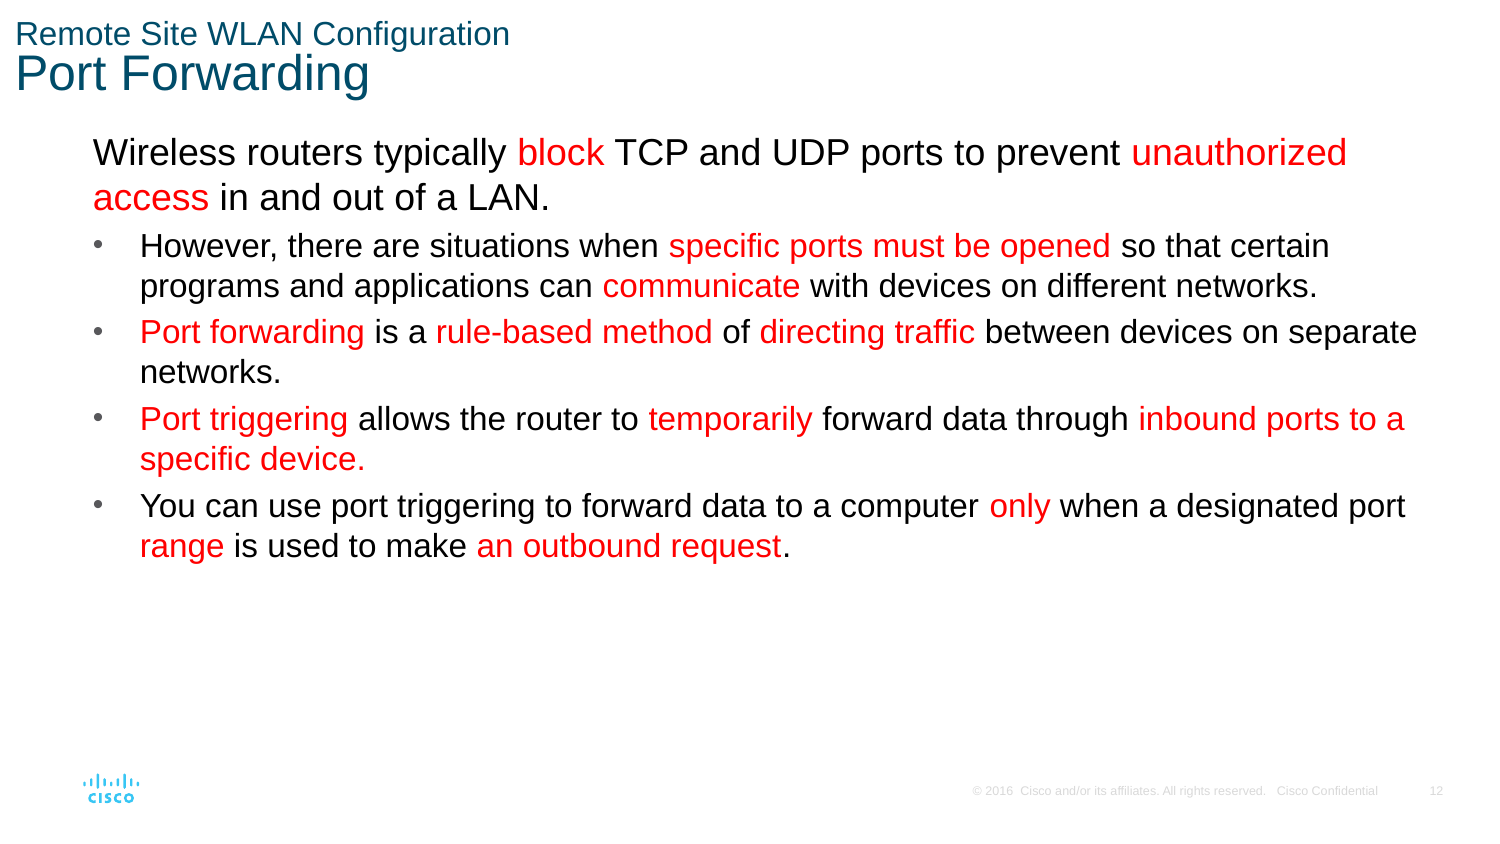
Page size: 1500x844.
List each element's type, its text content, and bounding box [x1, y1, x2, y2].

title Remote Site WLAN Configuration Port Forwarding [0, 0, 1369, 121]
list Wireless routers typically block TCP and UDP ports to prevent unauthorized access in and out of a LAN. However, there are situations when specific ports must be opened so that certain programs and applications can communicate with devices on different networks. Port forwarding is a rule-based method of directing traffic between devices on separate networks. Port triggering allows the router to temporarily forward data through inbound ports to a specific device. You can use port triggering to forward data to a computer only when a designated port range is used to make an outbound request. [77, 120, 1437, 726]
